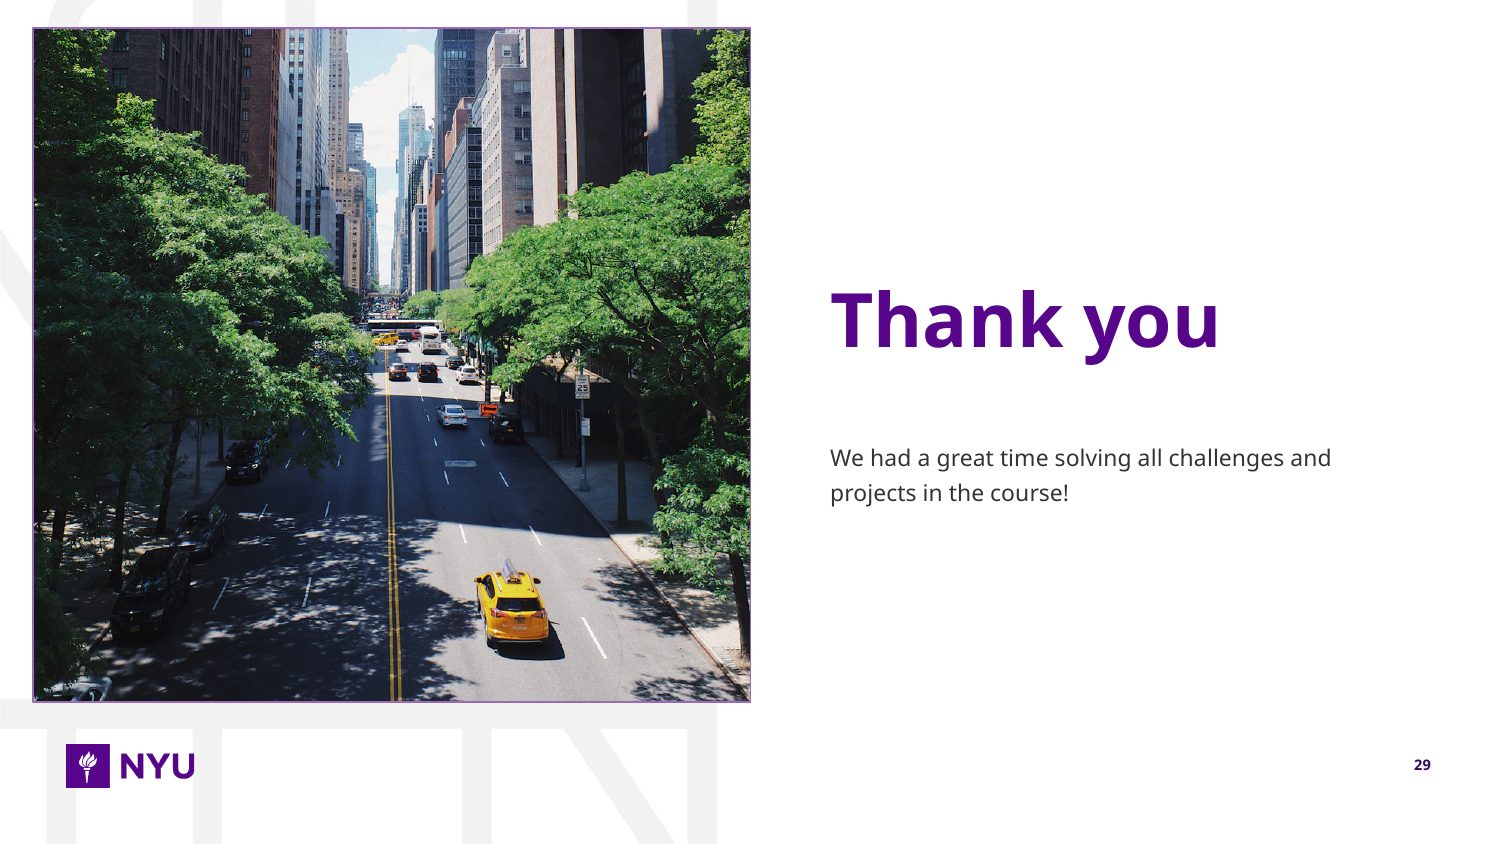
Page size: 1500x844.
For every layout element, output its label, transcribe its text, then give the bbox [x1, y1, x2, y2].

list We had a great time solving all challenges and projects in the course! [815, 421, 1434, 648]
title Thank you [815, 151, 1434, 378]
picture [0, 0, 1500, 844]
